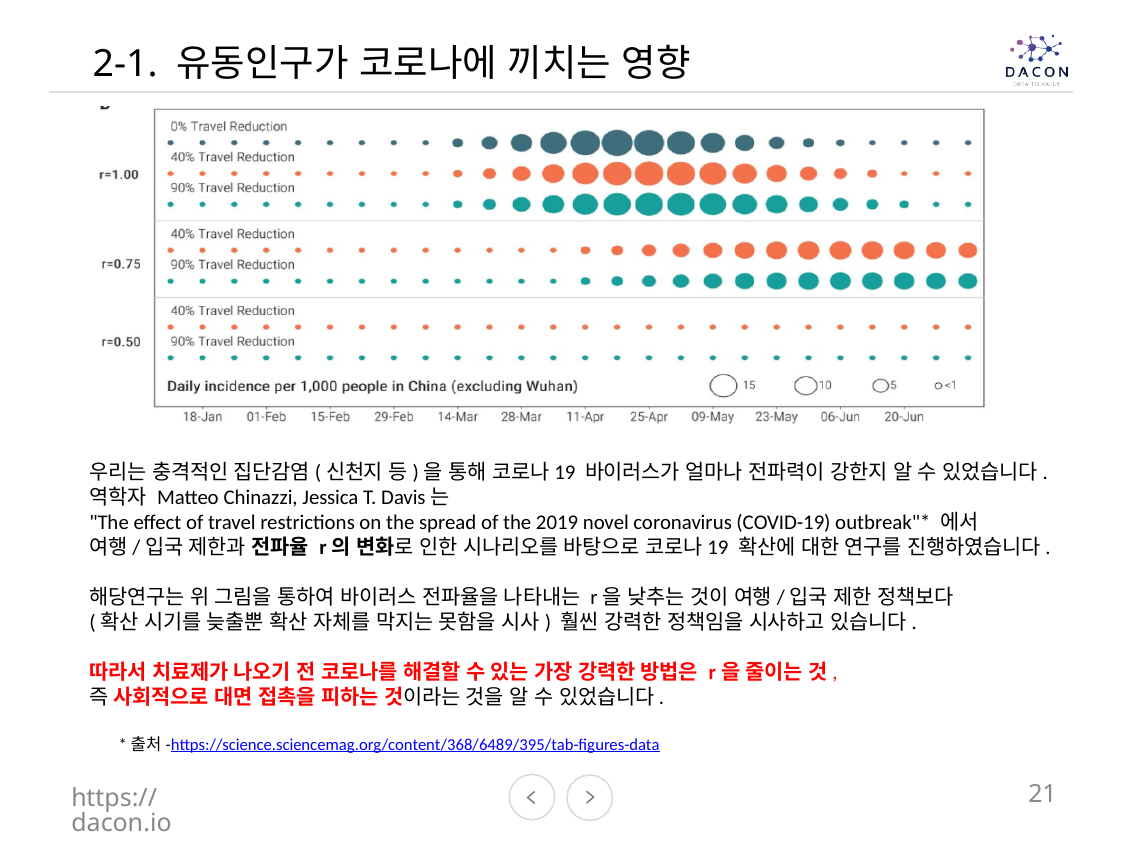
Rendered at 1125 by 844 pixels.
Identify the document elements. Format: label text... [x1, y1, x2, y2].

picture [99, 104, 995, 427]
picture [1004, 27, 1069, 93]
text_box 2-1. 유동인구가 코로나에 끼치는 영향 [77, 32, 800, 92]
text_box 우리는 충격적인 집단감염(신천지 등)을 통해 코로나19 바이러스가 얼마나 전파력이 강한지 알 수 있었습니다. 역학자 Matteo Chinazzi, Jessica T. Davis는 "The effect of travel restrictions on the spread of the 2019 novel coronavirus (COVID-19) outbreak"* 에서 여행/입국 제한과 전파율 r의 변화로 인한 시나리오를 바탕으로 코로나19 확산에 대한 연구를 진행하였습니다. 해당연구는 위 그림을 통하여 바이러스 전파율을 나타내는 r을 낮추는 것이 여행/입국 제한 정책보다 (확산 시기를 늦출뿐 확산 자체를 막지는 못함을 시사) 훨씬 강력한 정책임을 시사하고 있습니다. 따라서 치료제가 나오기 전 코로나를 해결할 수 있는 가장 강력한 방법은 r을 줄이는 것, 즉 사회적으로 대면 접촉을 피하는 것이라는 것을 알 수 있었습니다. *출처-https://science.sciencemag.org/content/368/6489/395/tab-figures-data [74, 451, 1109, 786]
slide_number 21 [1024, 786, 1058, 844]
footer https://dacon.io [69, 785, 236, 844]
